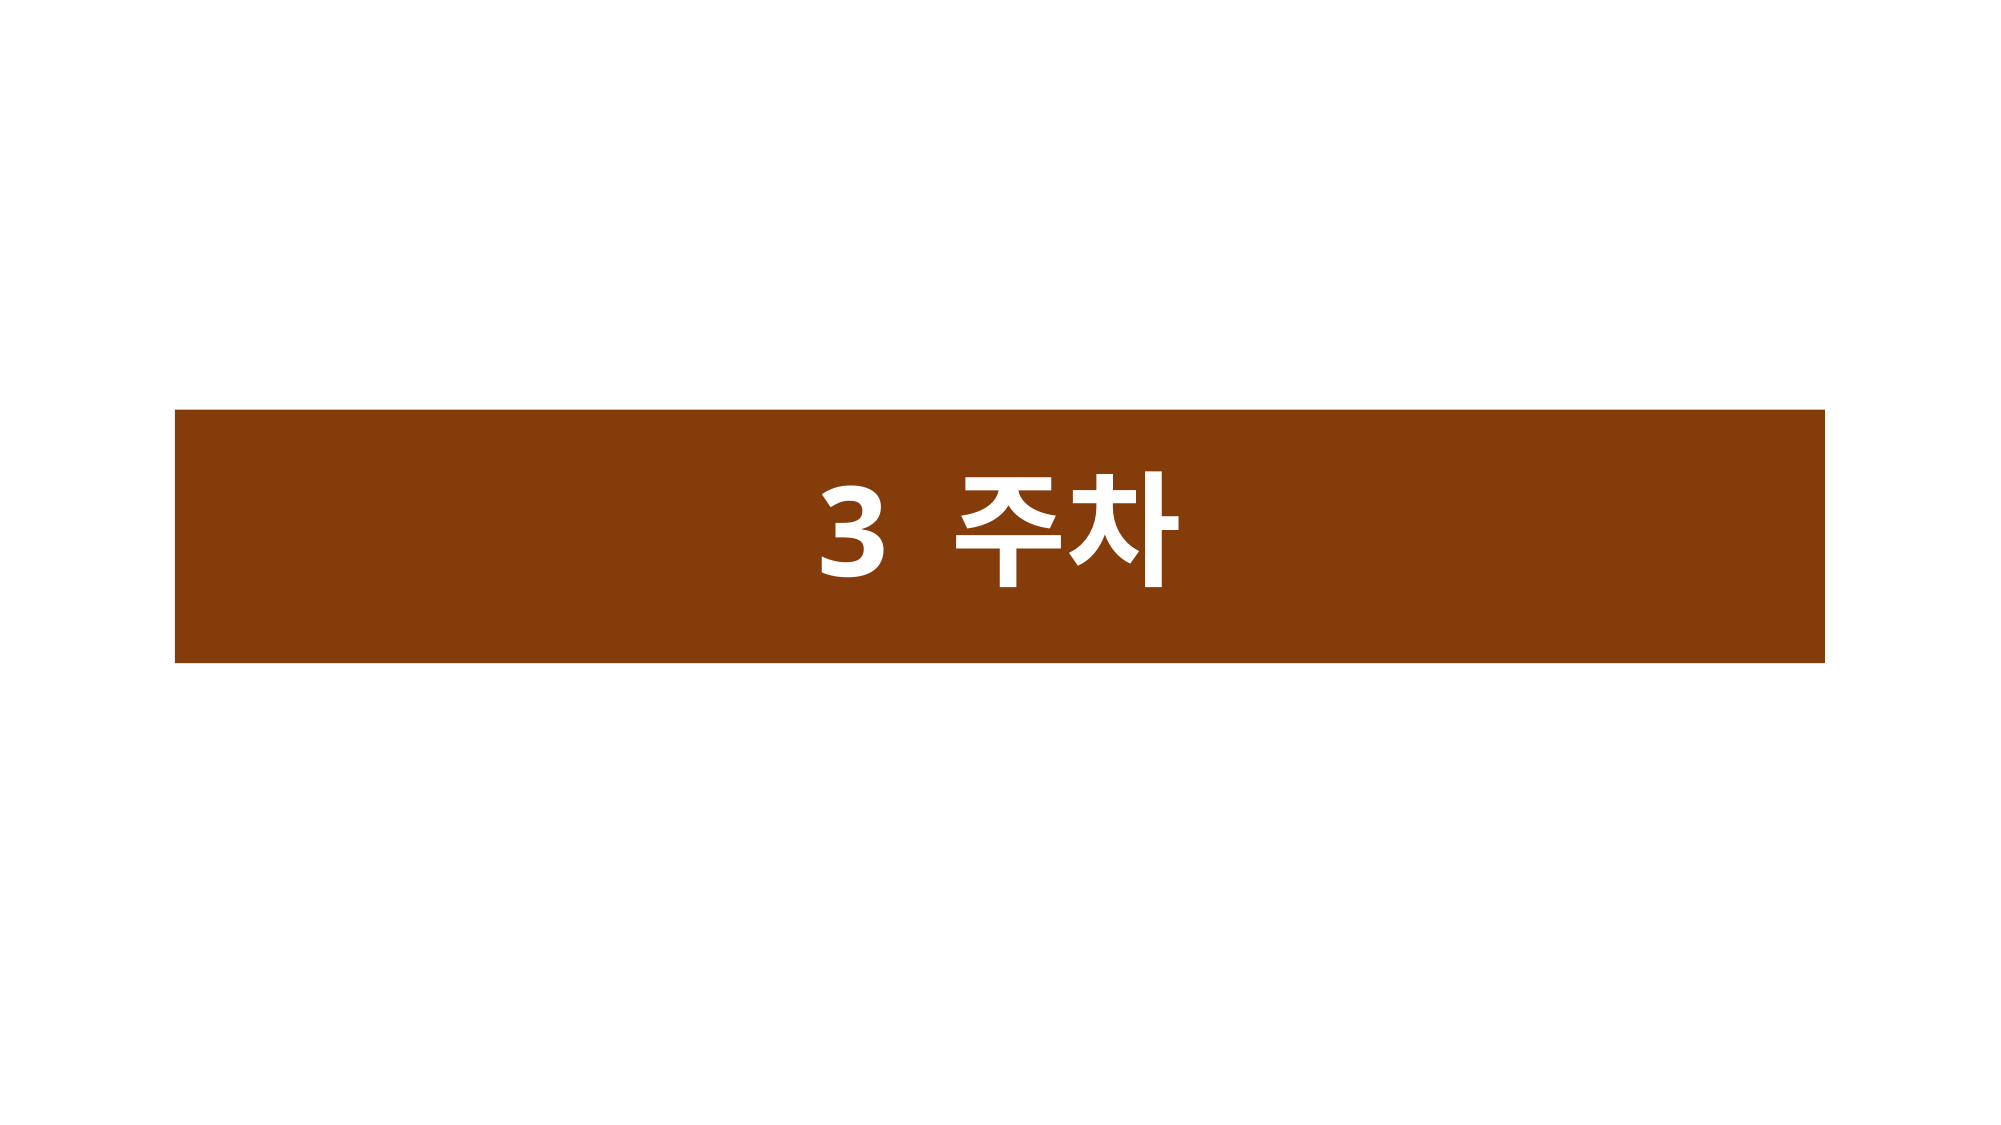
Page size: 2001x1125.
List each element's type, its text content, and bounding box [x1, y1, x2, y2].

title 3 주차 [174, 409, 1825, 664]
